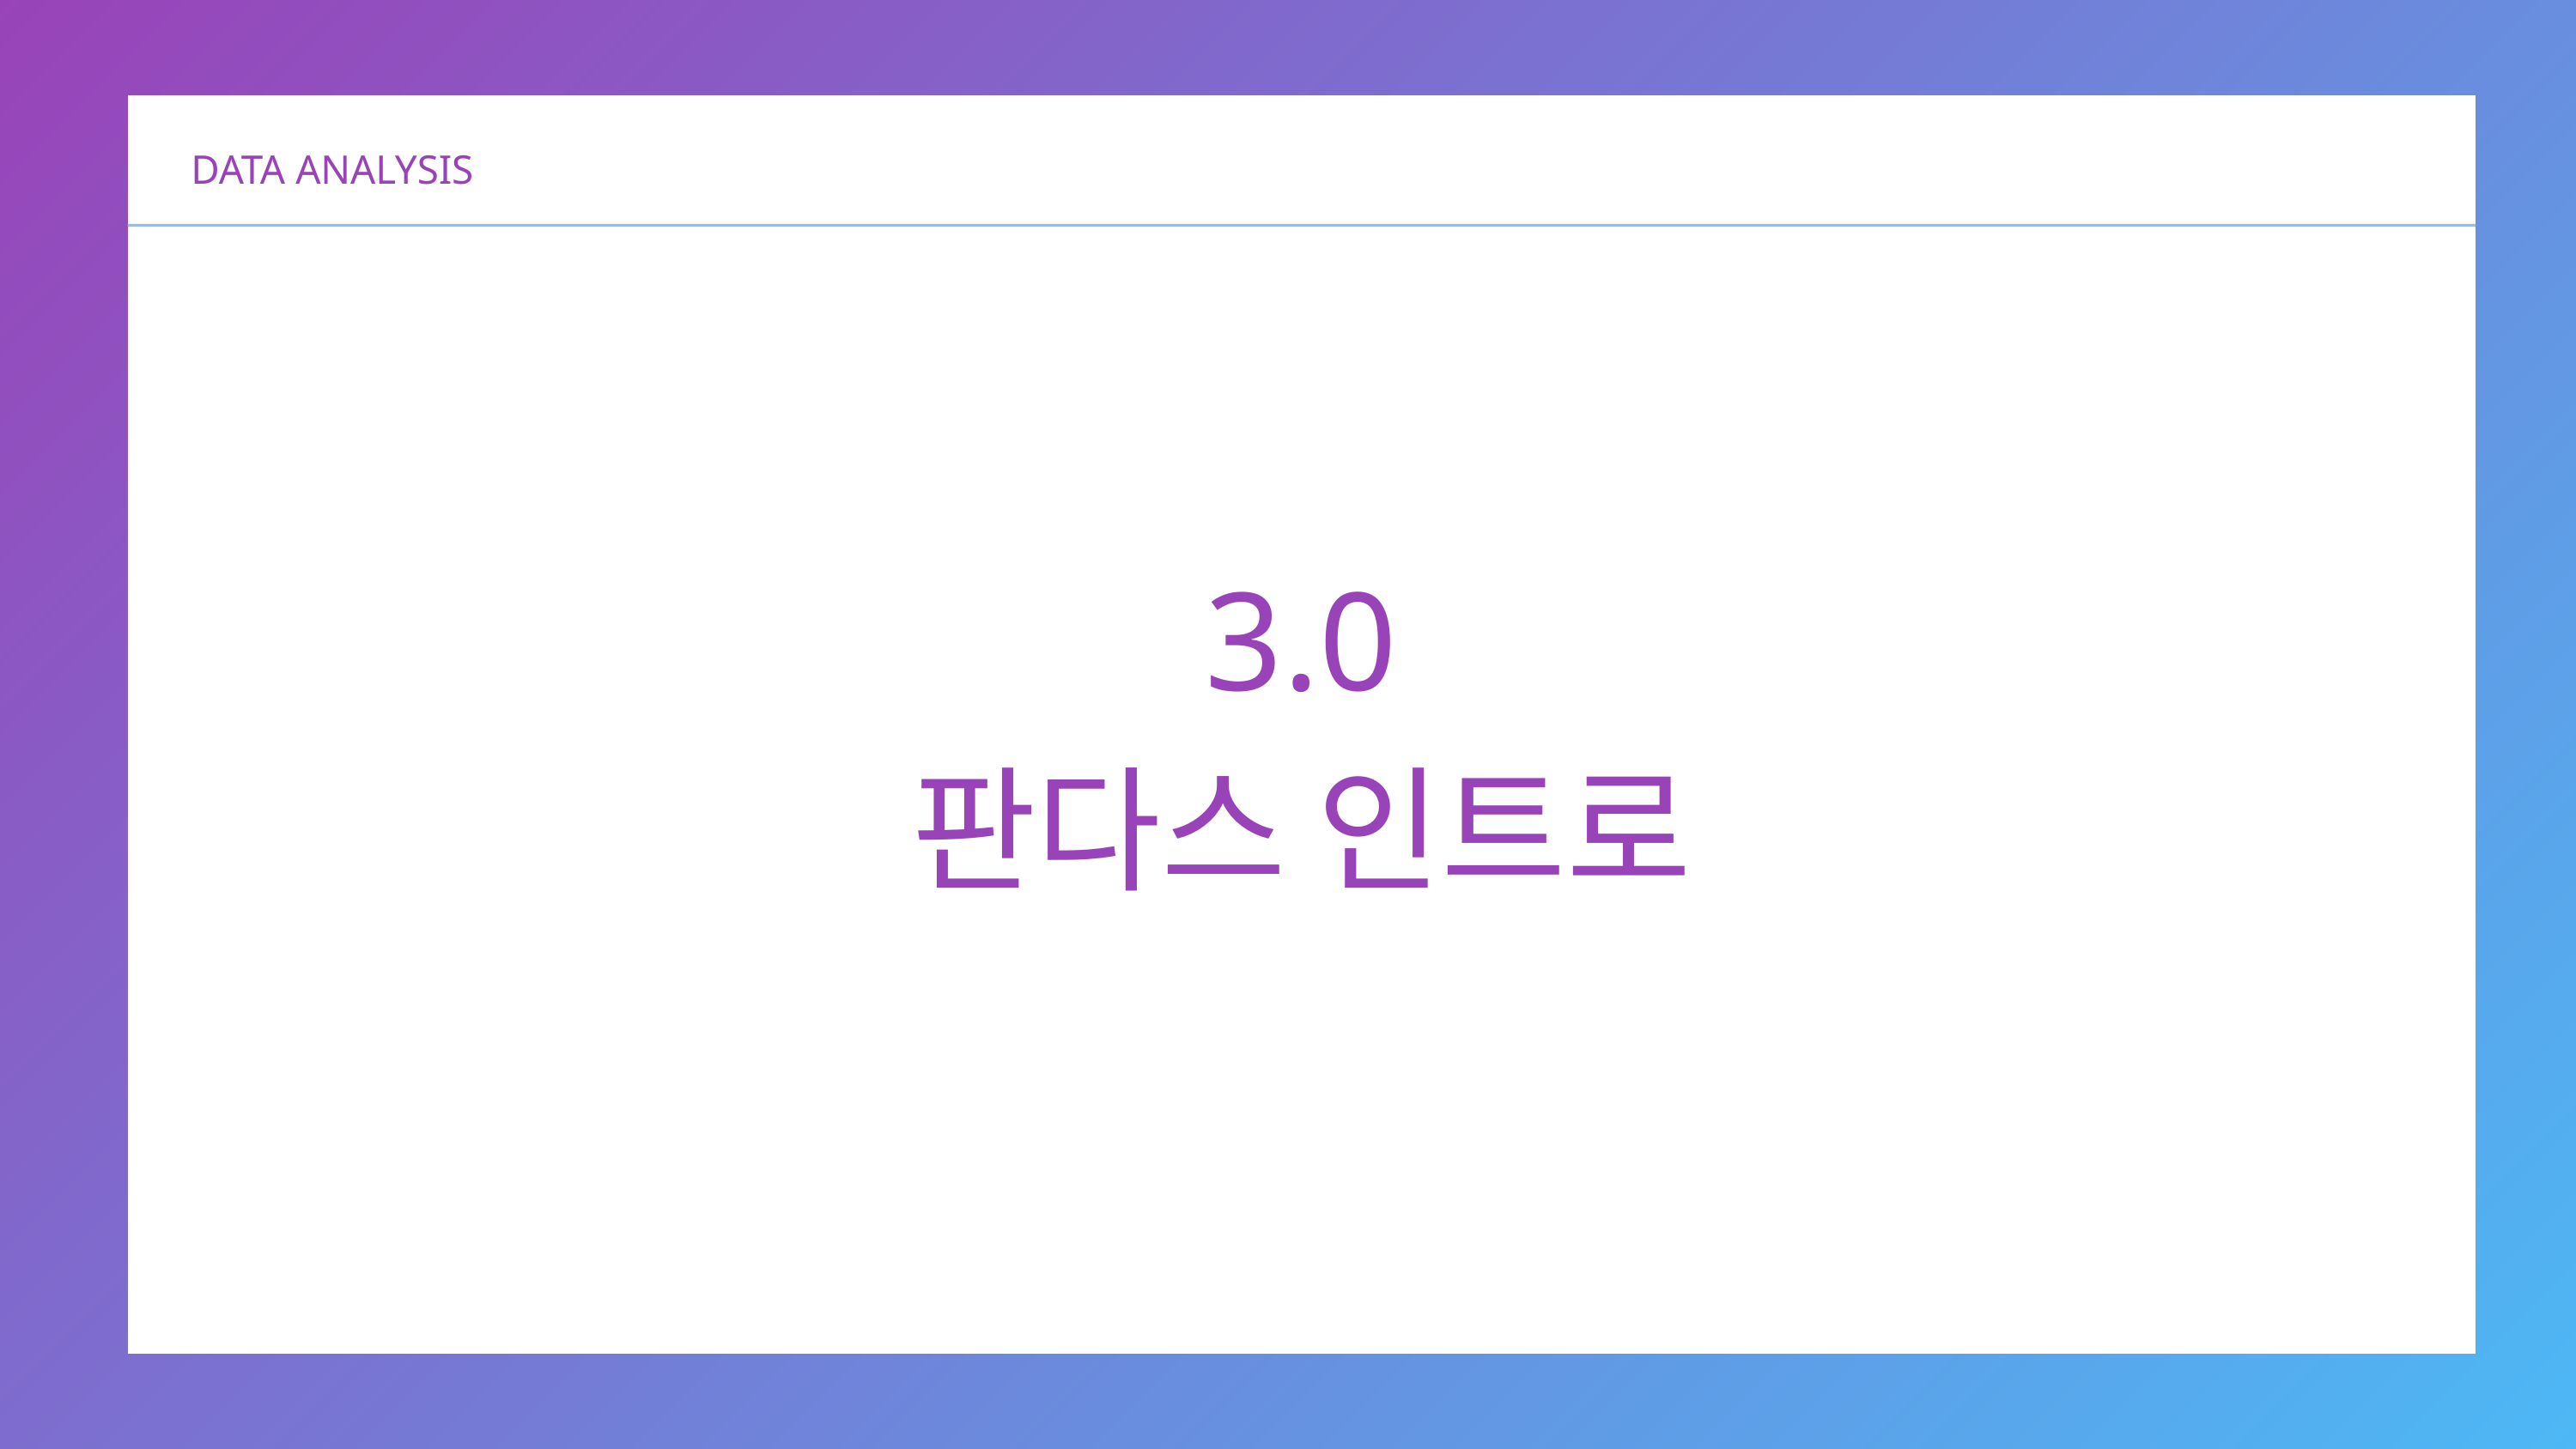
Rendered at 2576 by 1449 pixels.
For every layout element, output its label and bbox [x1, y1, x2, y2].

text_box [127, 94, 2476, 1354]
